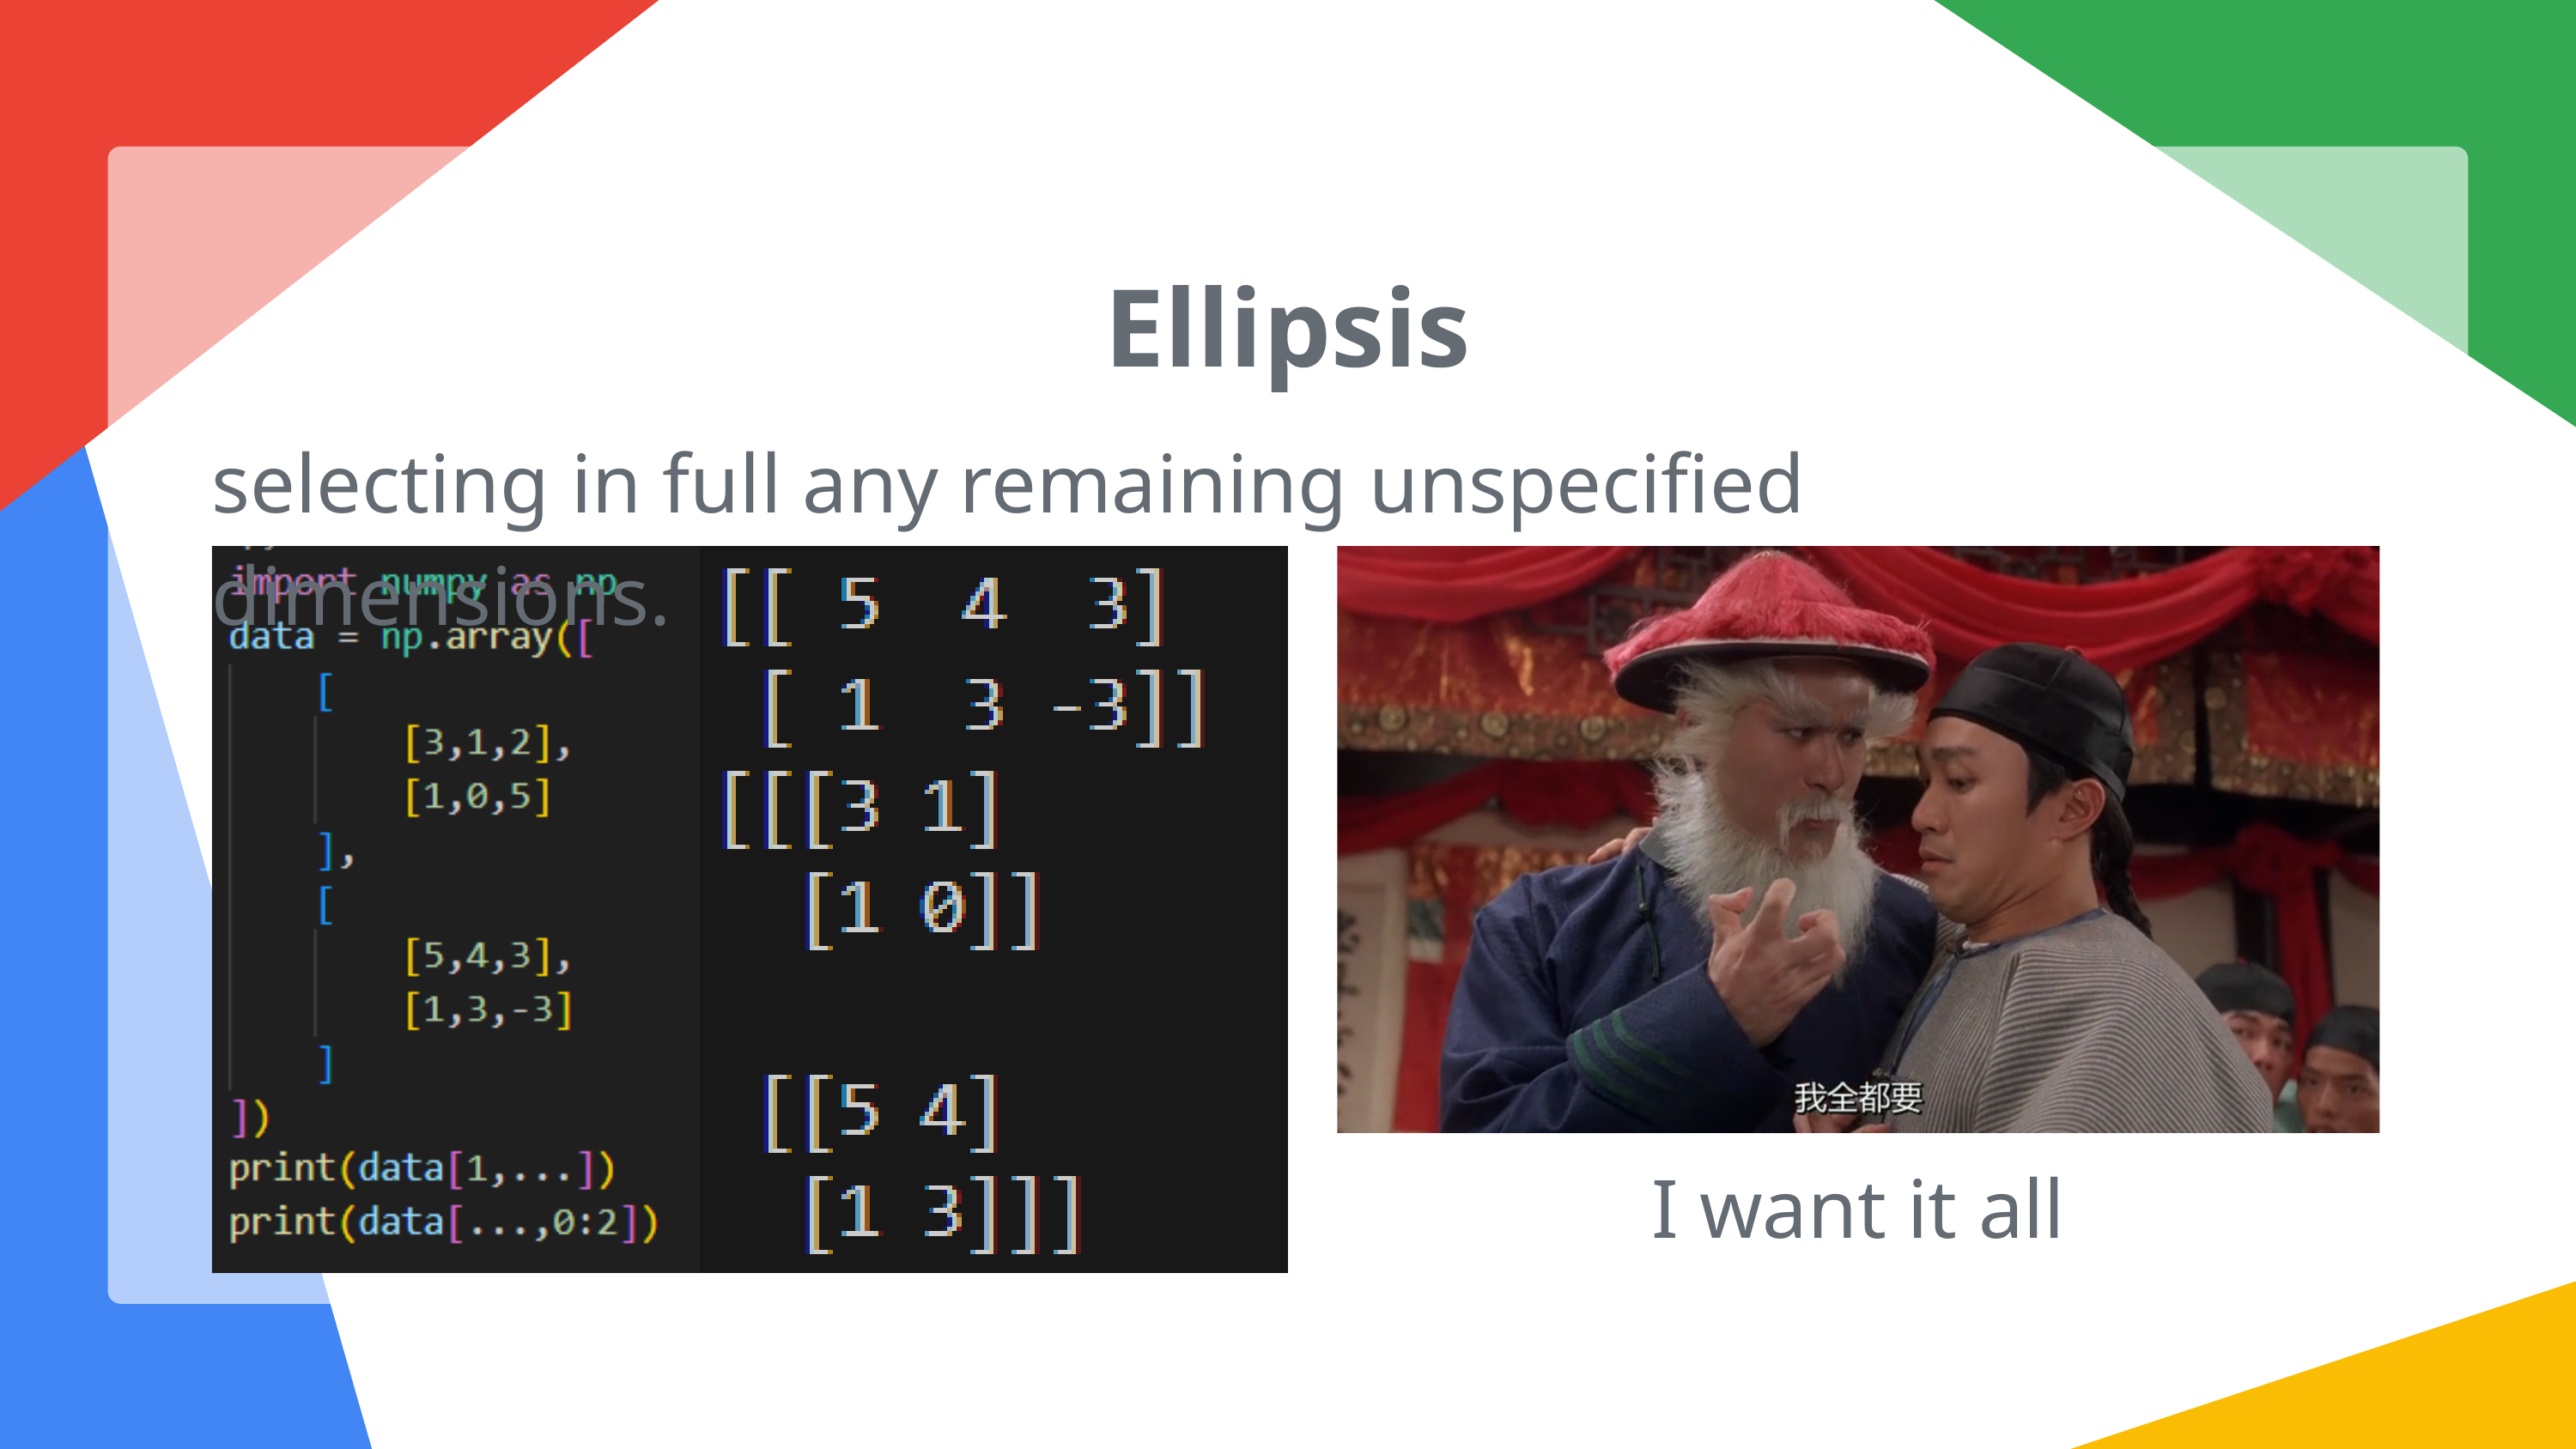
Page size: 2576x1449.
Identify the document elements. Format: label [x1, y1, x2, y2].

text_box [107, 146, 2469, 1304]
text_box [0, 0, 2576, 1449]
